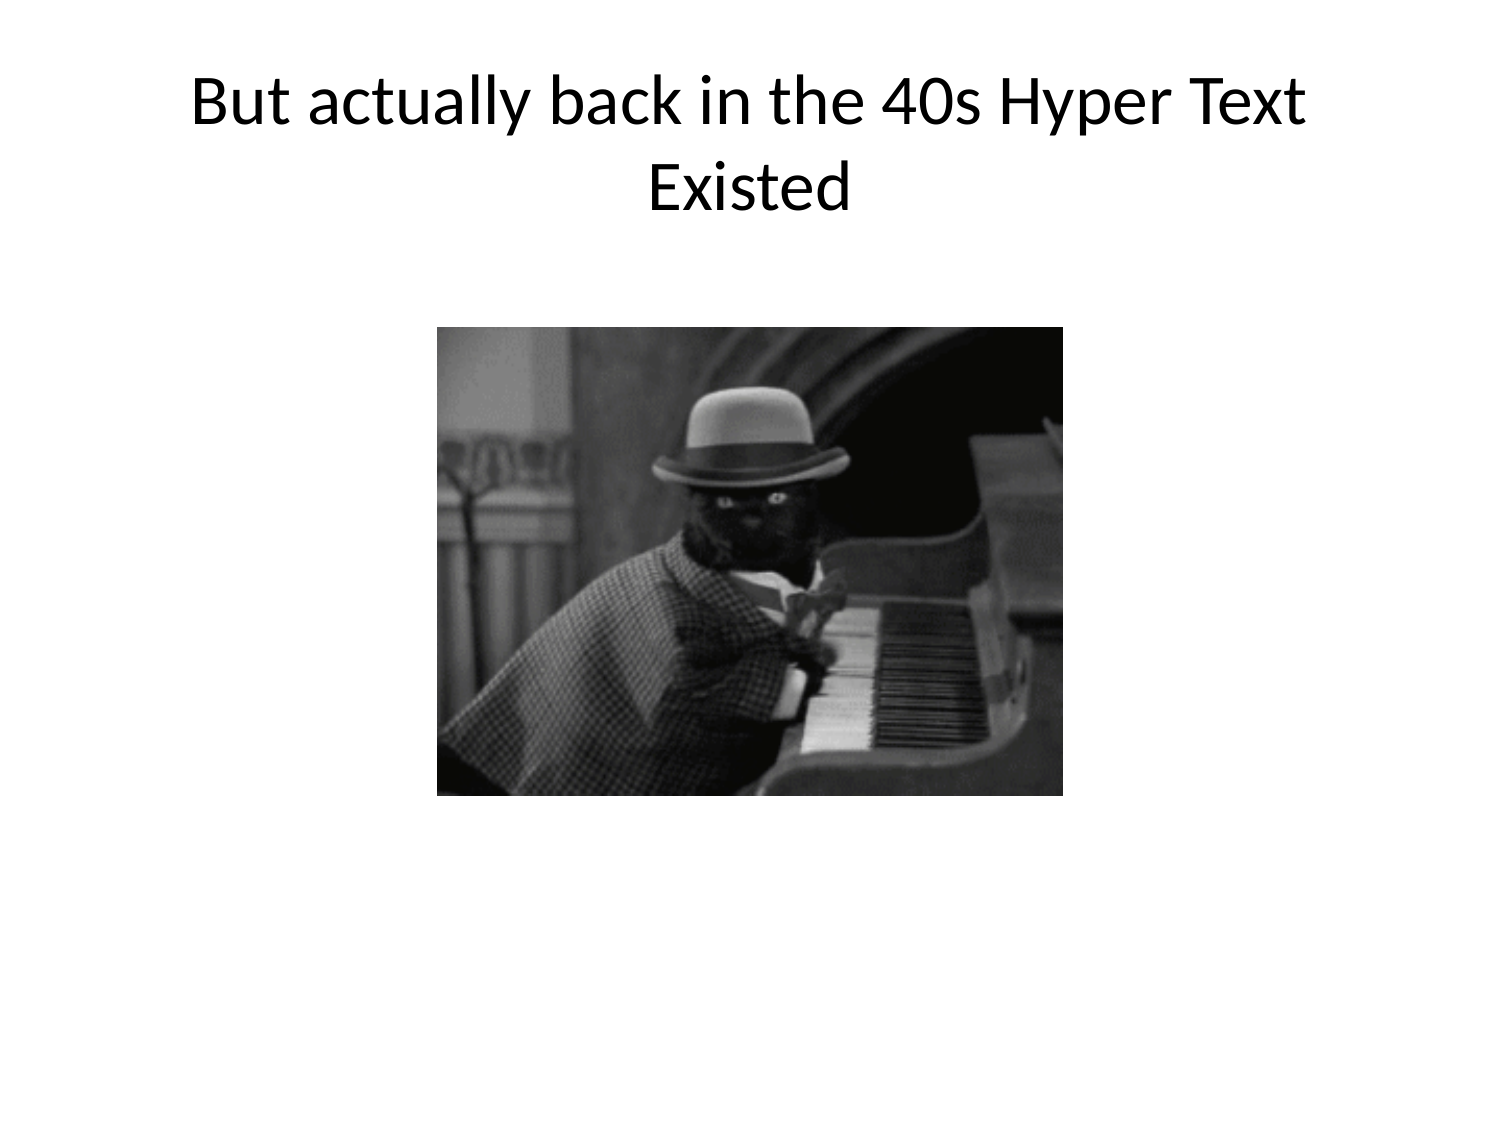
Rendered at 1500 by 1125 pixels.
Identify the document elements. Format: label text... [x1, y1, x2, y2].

title But actually back in the 40s Hyper Text Existed [75, 45, 1425, 233]
picture [437, 326, 1063, 797]
